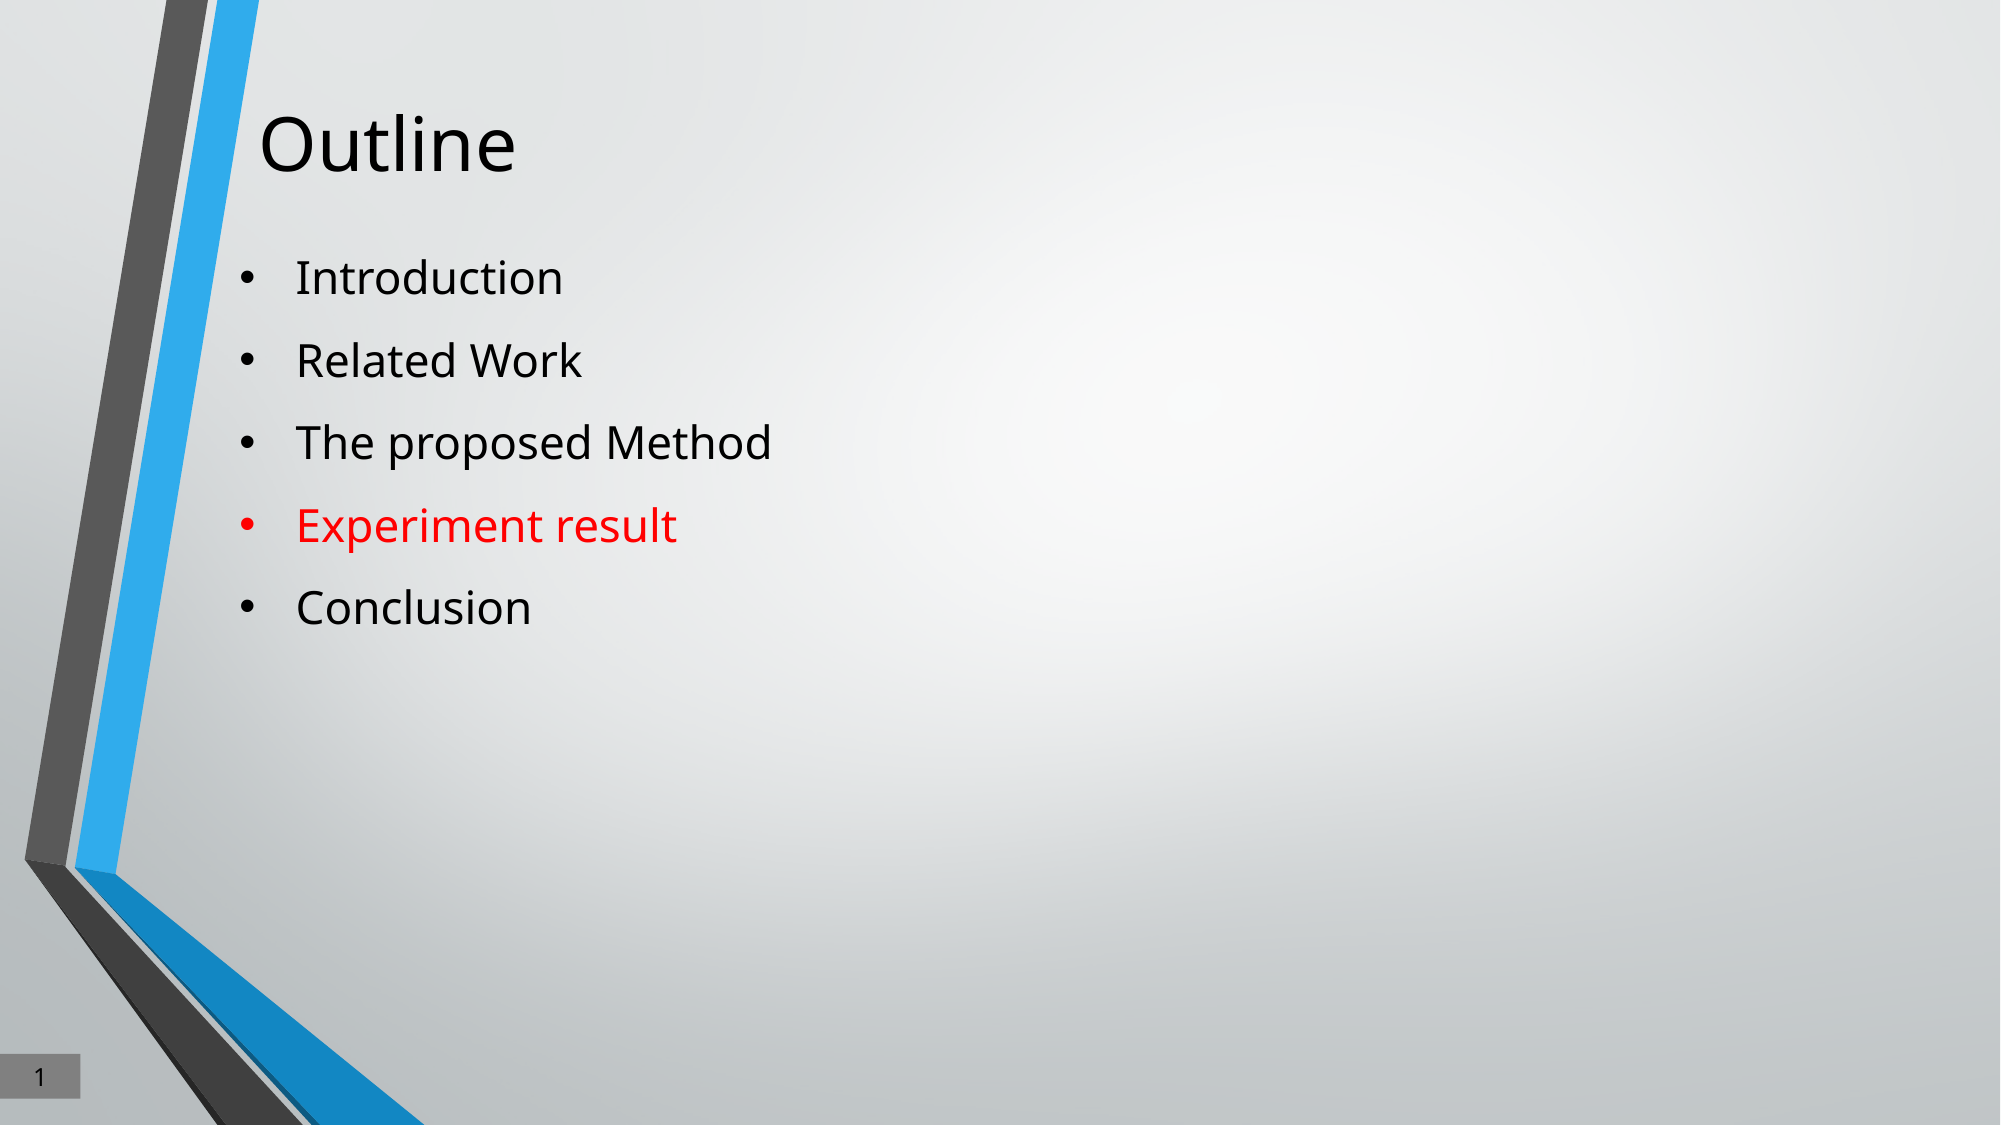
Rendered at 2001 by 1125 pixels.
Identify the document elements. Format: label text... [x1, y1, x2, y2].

text_box Introduction Related Work The proposed Method Experiment result Conclusion [224, 214, 1887, 696]
title Outline [243, 85, 1887, 198]
text_box 1 [0, 1053, 81, 1099]
